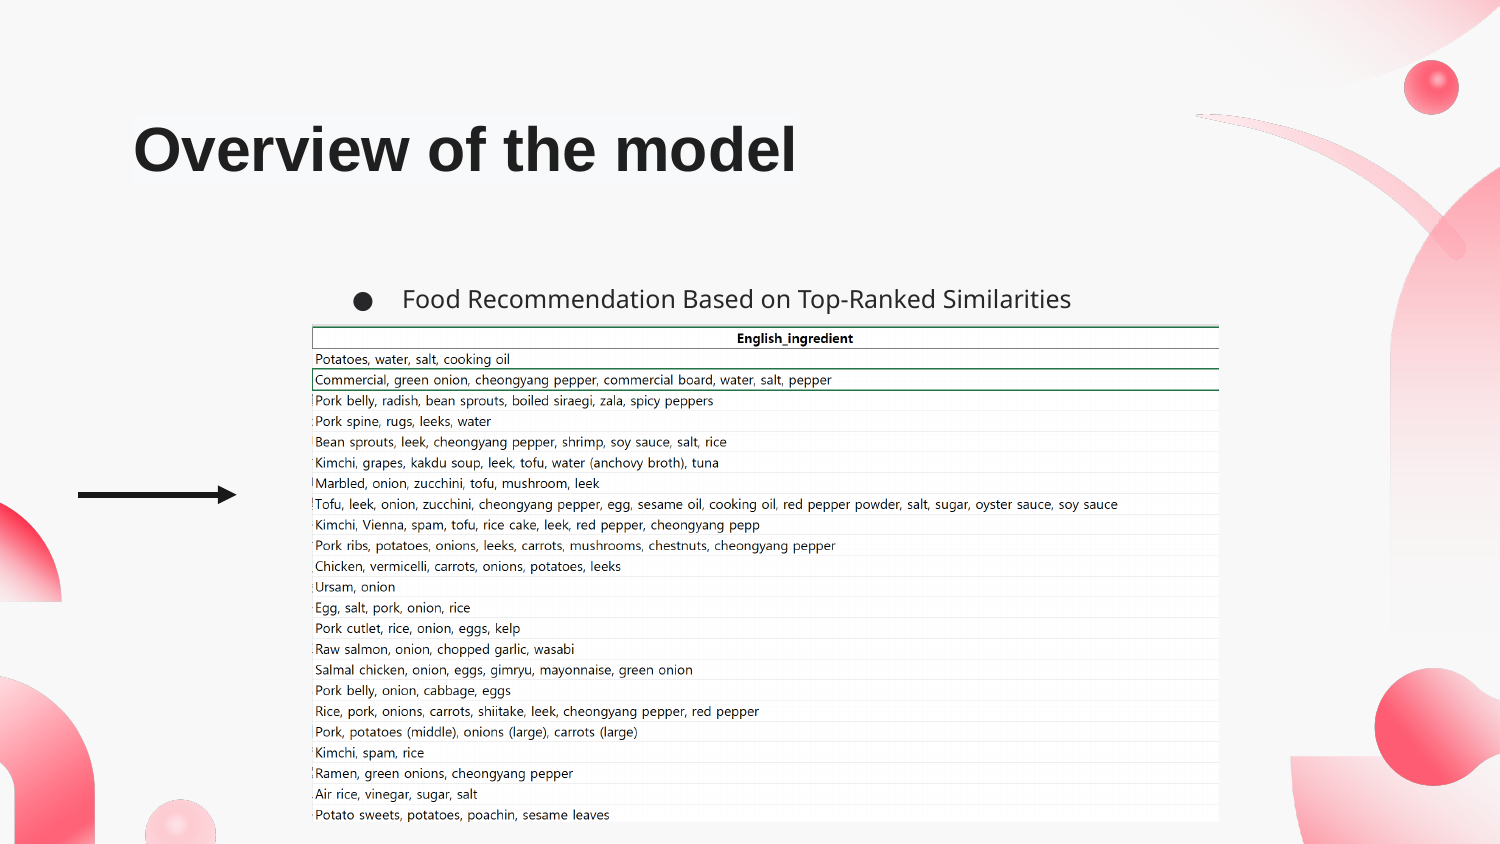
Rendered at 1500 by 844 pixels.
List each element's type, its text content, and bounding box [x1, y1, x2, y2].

picture [311, 324, 1219, 822]
picture [919, 0, 1500, 844]
picture [0, 675, 249, 844]
title Overview of the model [118, 72, 1382, 167]
text_box Food Recommendation Based on Top-Ranked Similarities [312, 238, 1253, 308]
picture [0, 476, 76, 629]
